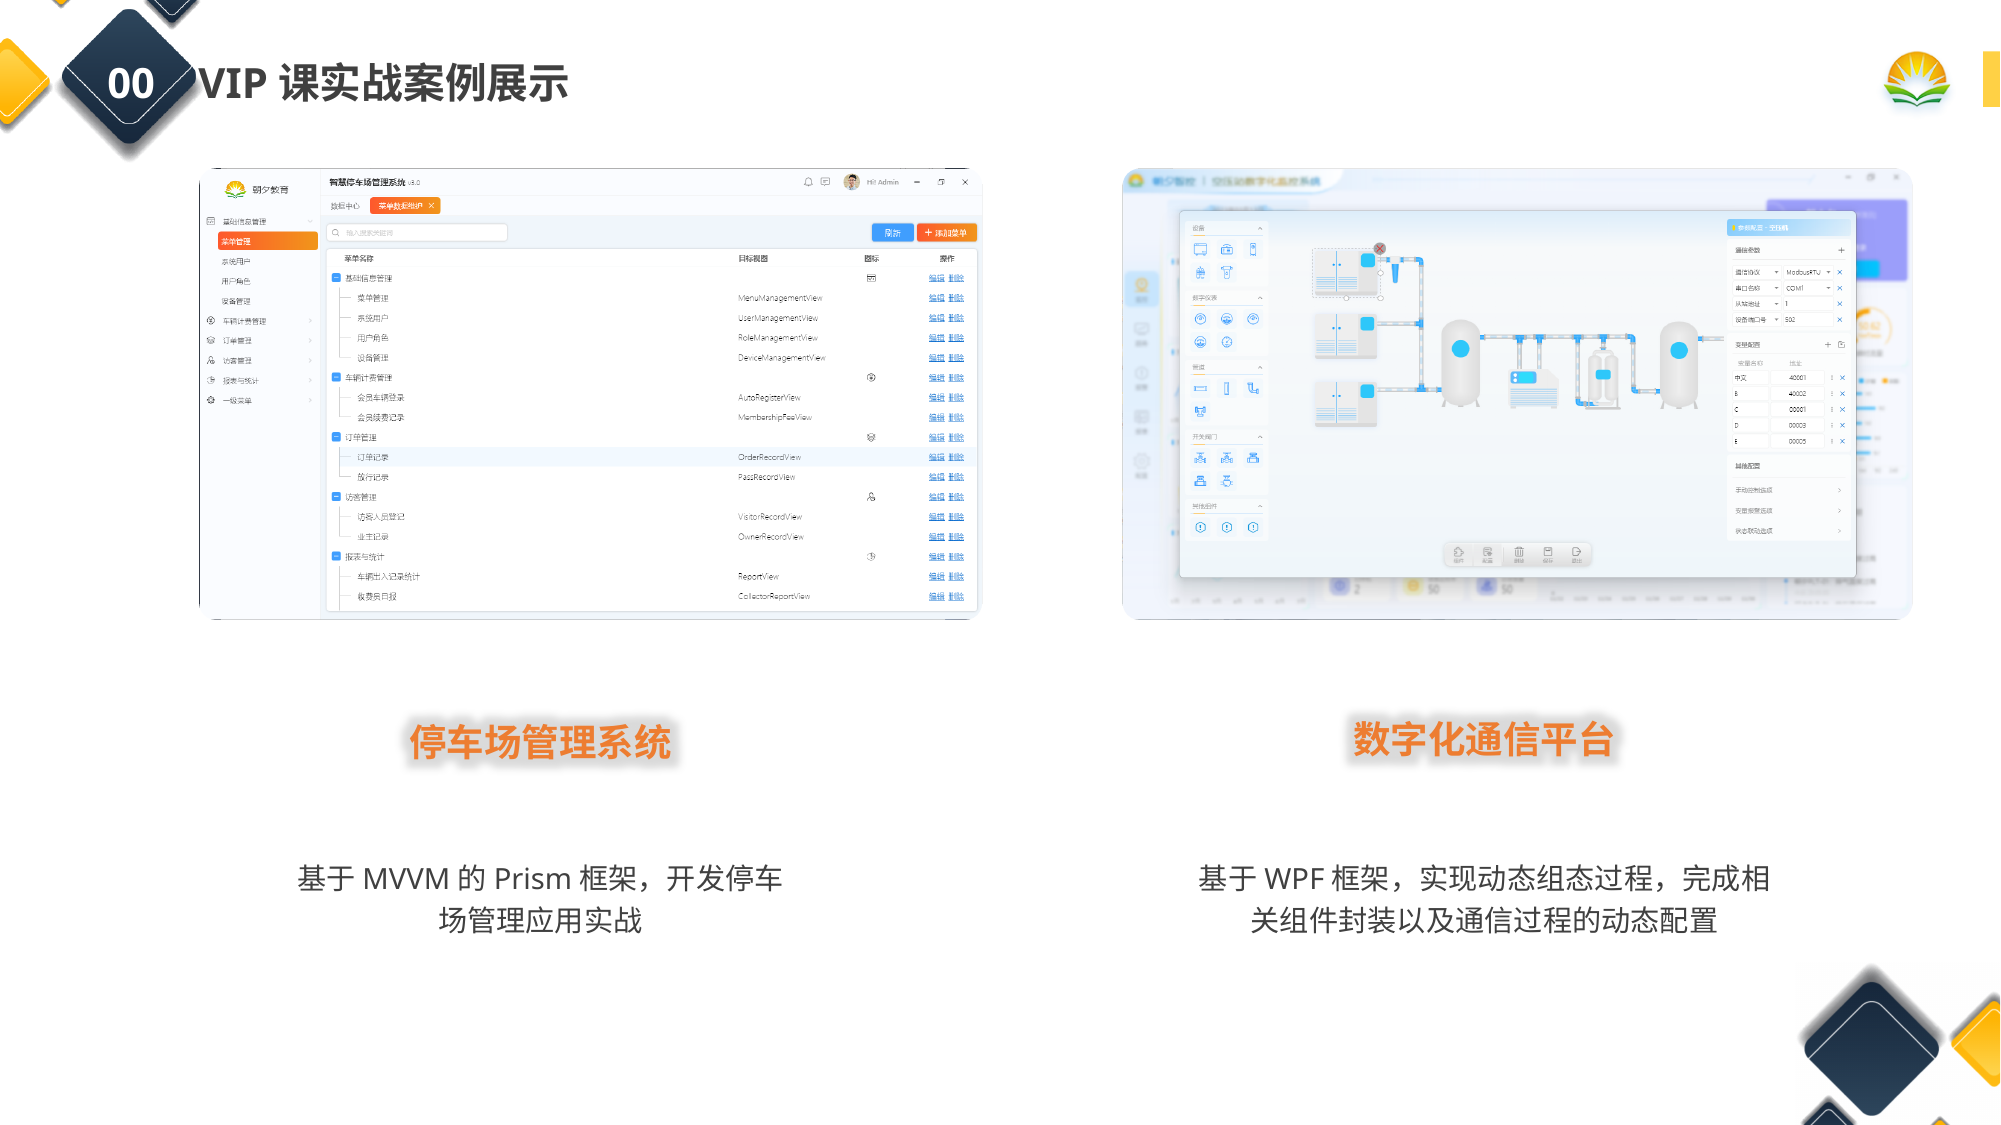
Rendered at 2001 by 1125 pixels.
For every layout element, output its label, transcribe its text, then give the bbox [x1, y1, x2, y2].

picture [199, 168, 983, 620]
text_box 基于MVVM的Prism框架，开发停车场管理应用实战 [289, 831, 792, 960]
picture [1122, 168, 1913, 620]
text_box 基于WPF框架，实现动态组态过程，完成相关组件封装以及通信过程的动态配置 [1188, 831, 1781, 960]
picture [1883, 45, 1951, 113]
text_box 停车场管理系统 [427, 718, 654, 756]
text_box 00 VIP课实战案例展示 [107, 27, 571, 115]
text_box 数字化通信平台 [1371, 715, 1598, 753]
